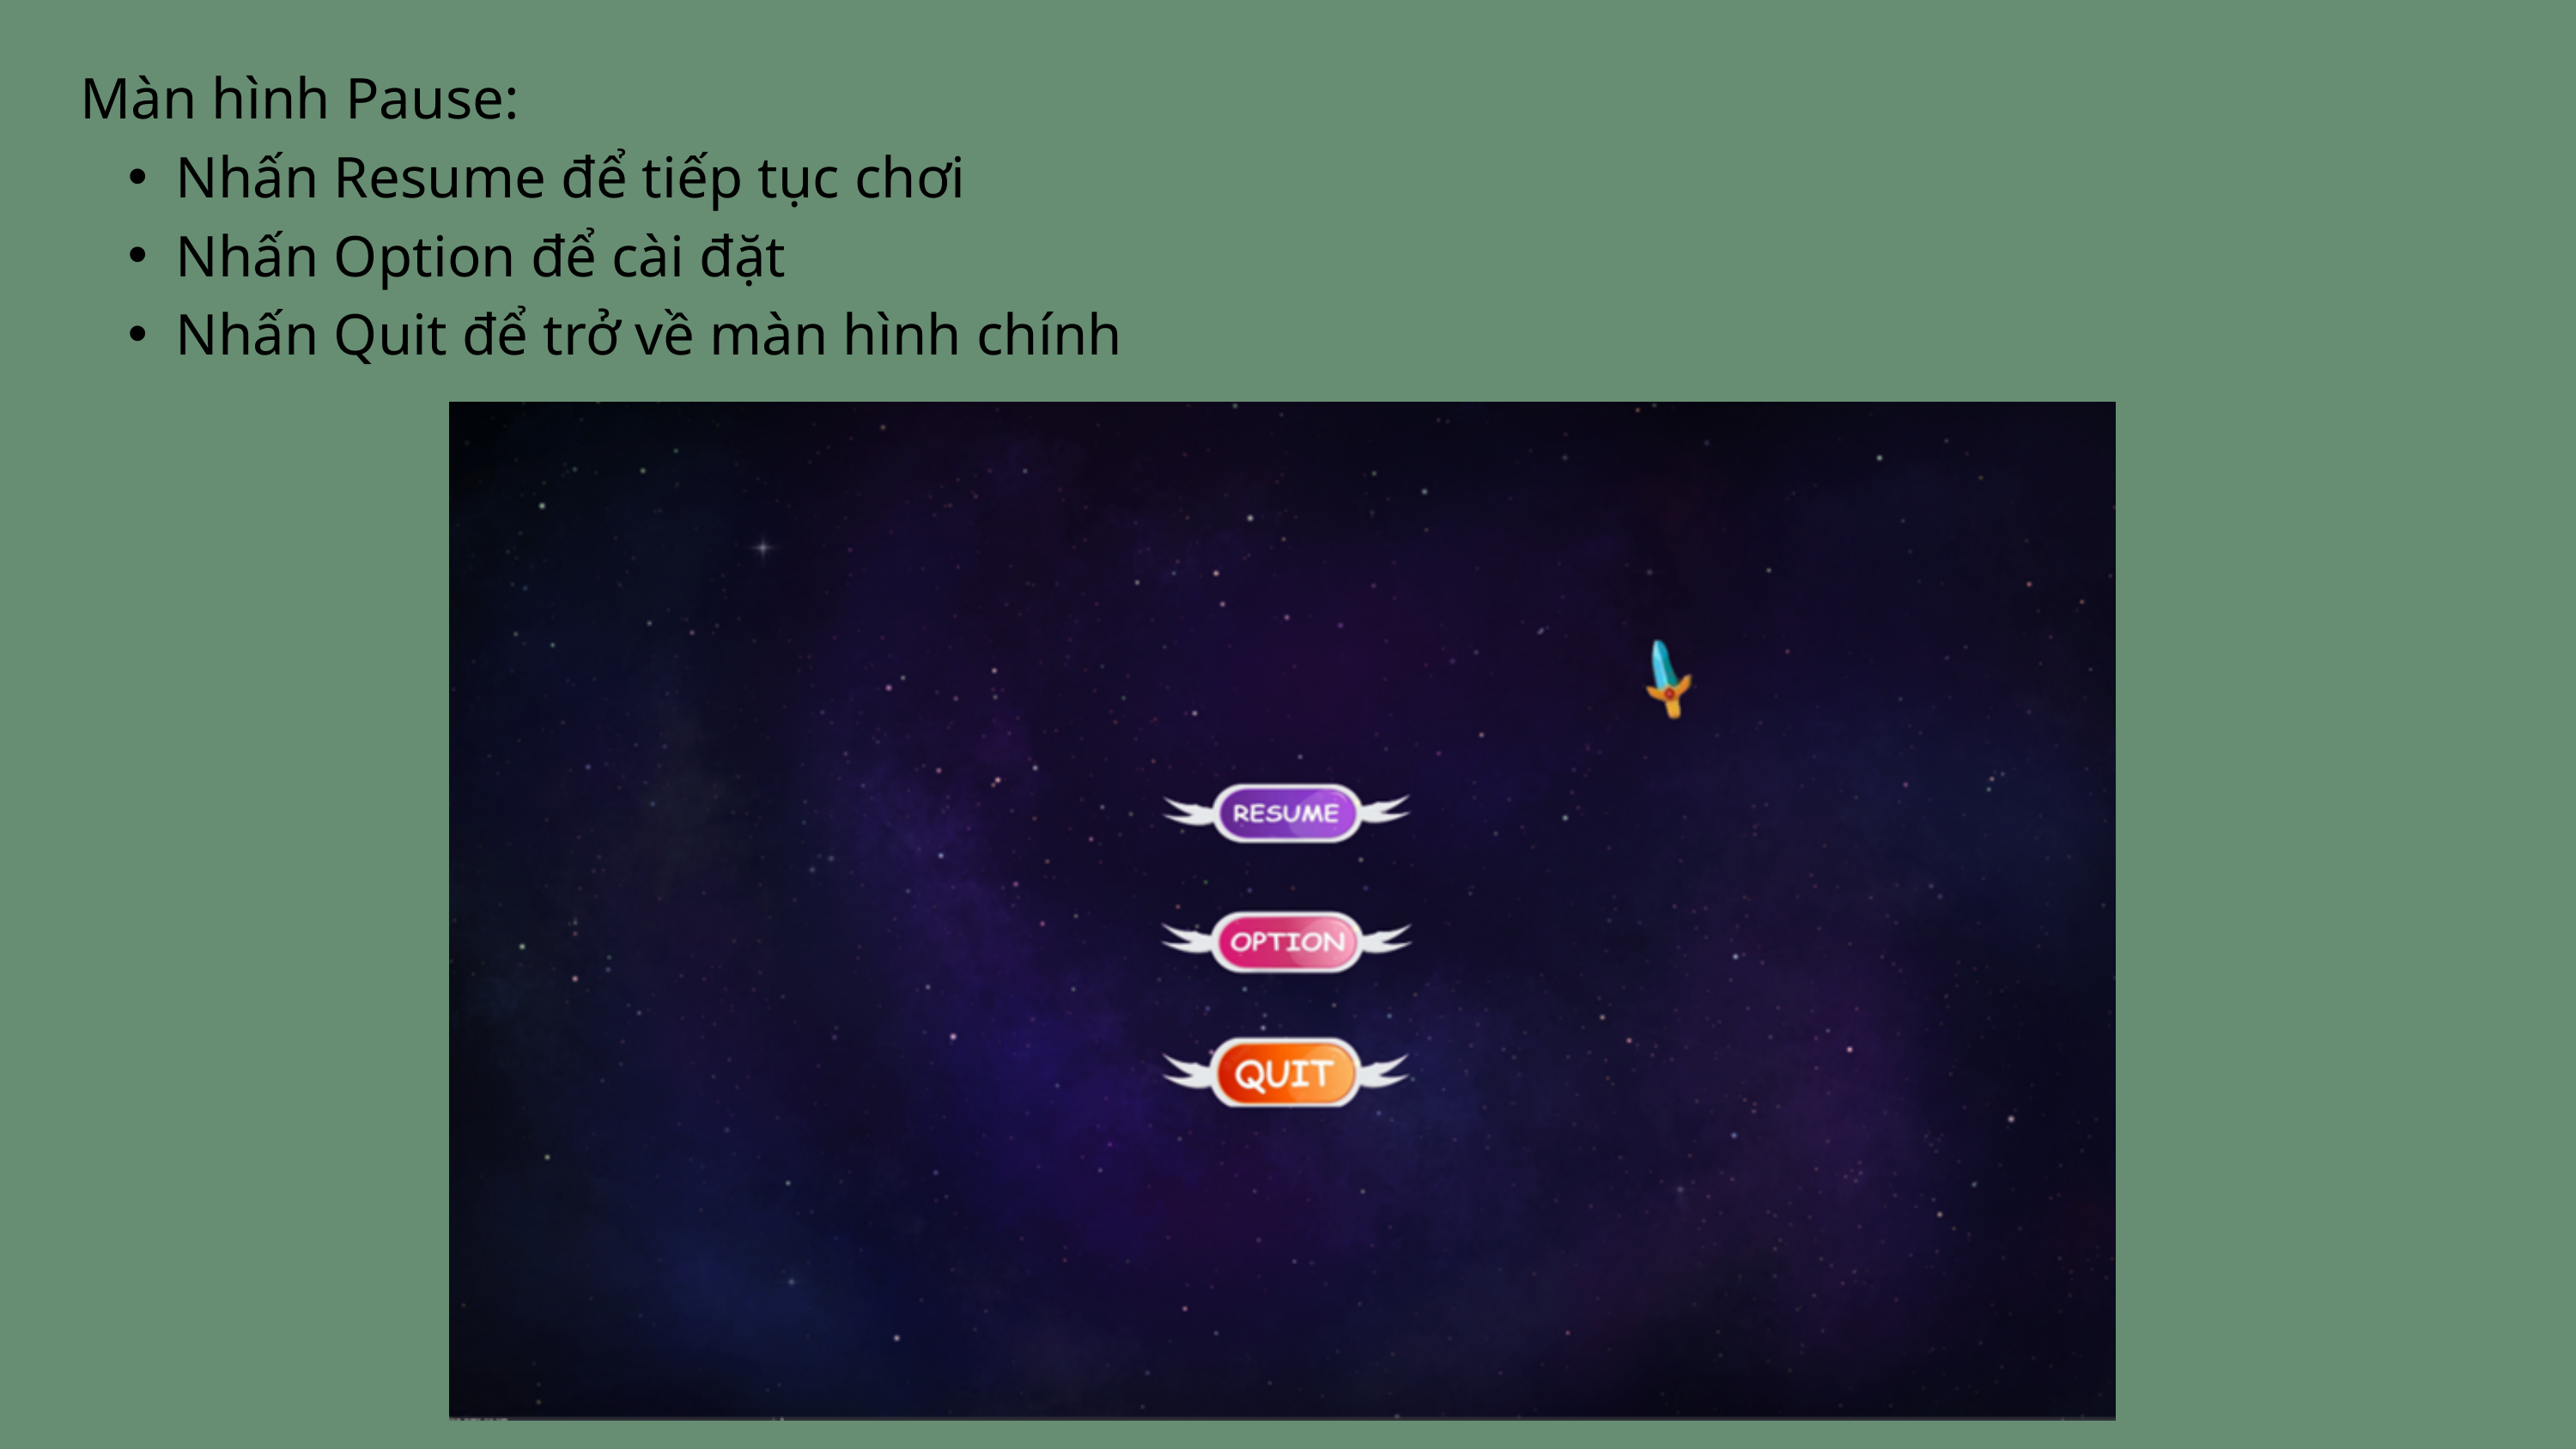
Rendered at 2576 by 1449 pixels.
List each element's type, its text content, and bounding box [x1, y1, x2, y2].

text_box Màn hình Pause: Nhấn Resume để tiếp tục chơi Nhấn Option để cài đặt Nhấn Quit để trở về màn hình chính [80, 52, 1706, 446]
text_box [449, 402, 2116, 1421]
